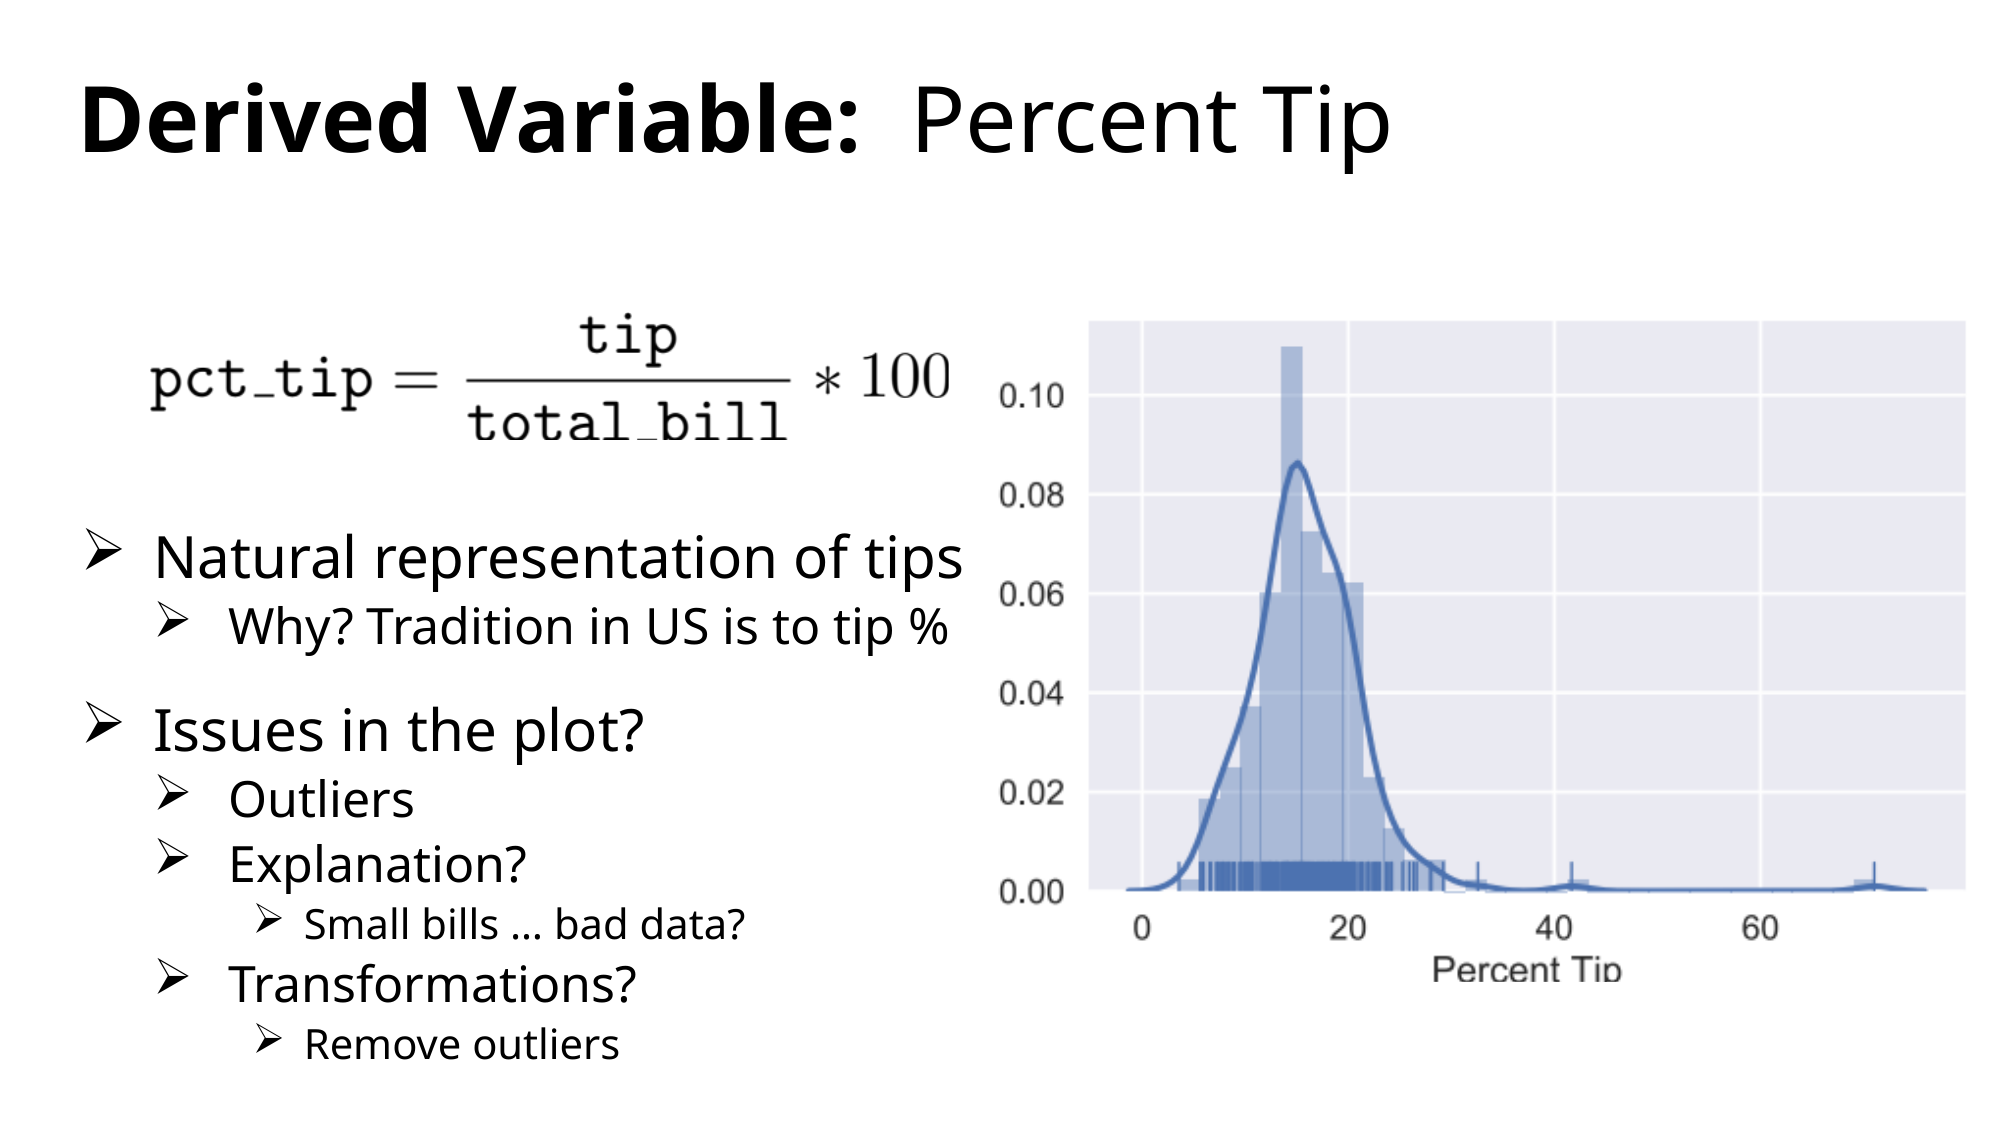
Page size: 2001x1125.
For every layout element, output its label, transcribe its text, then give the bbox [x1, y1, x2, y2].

list Natural representation of tips Why? Tradition in US is to tip % Issues in the plot? Outliers Explanation? Small bills … bad data? Transformations? Remove outliers [63, 520, 1036, 1102]
title Derived Variable: Percent Tip [62, 14, 1835, 232]
picture [149, 231, 2000, 982]
